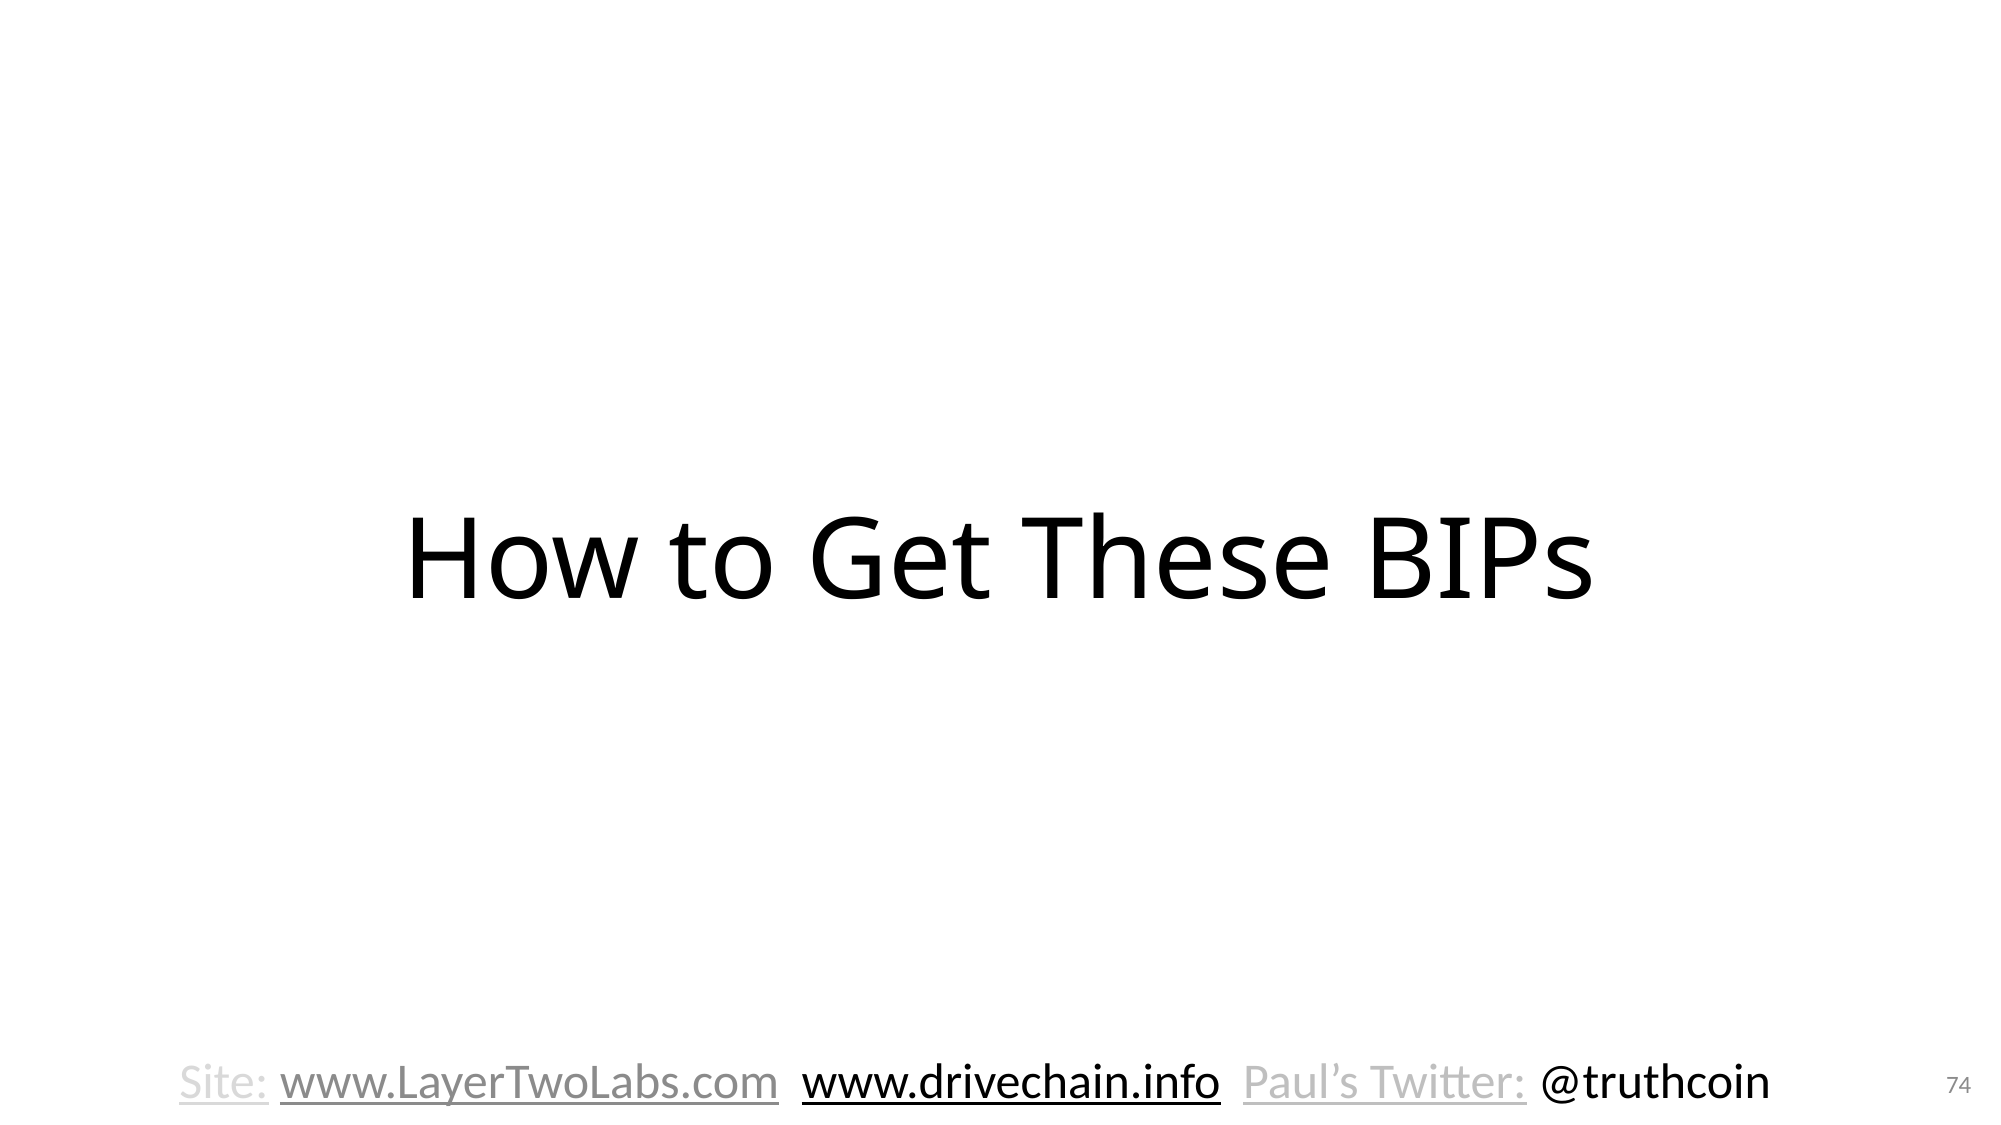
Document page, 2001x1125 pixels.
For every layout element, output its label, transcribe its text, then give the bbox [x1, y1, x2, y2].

title How to Get These BIPs [167, 301, 1833, 824]
footer Site: www.LayerTwoLabs.com www.drivechain.info Paul’s Twitter: @truthcoin [87, 1042, 1863, 1114]
slide_number 74 [1920, 1054, 1987, 1114]
